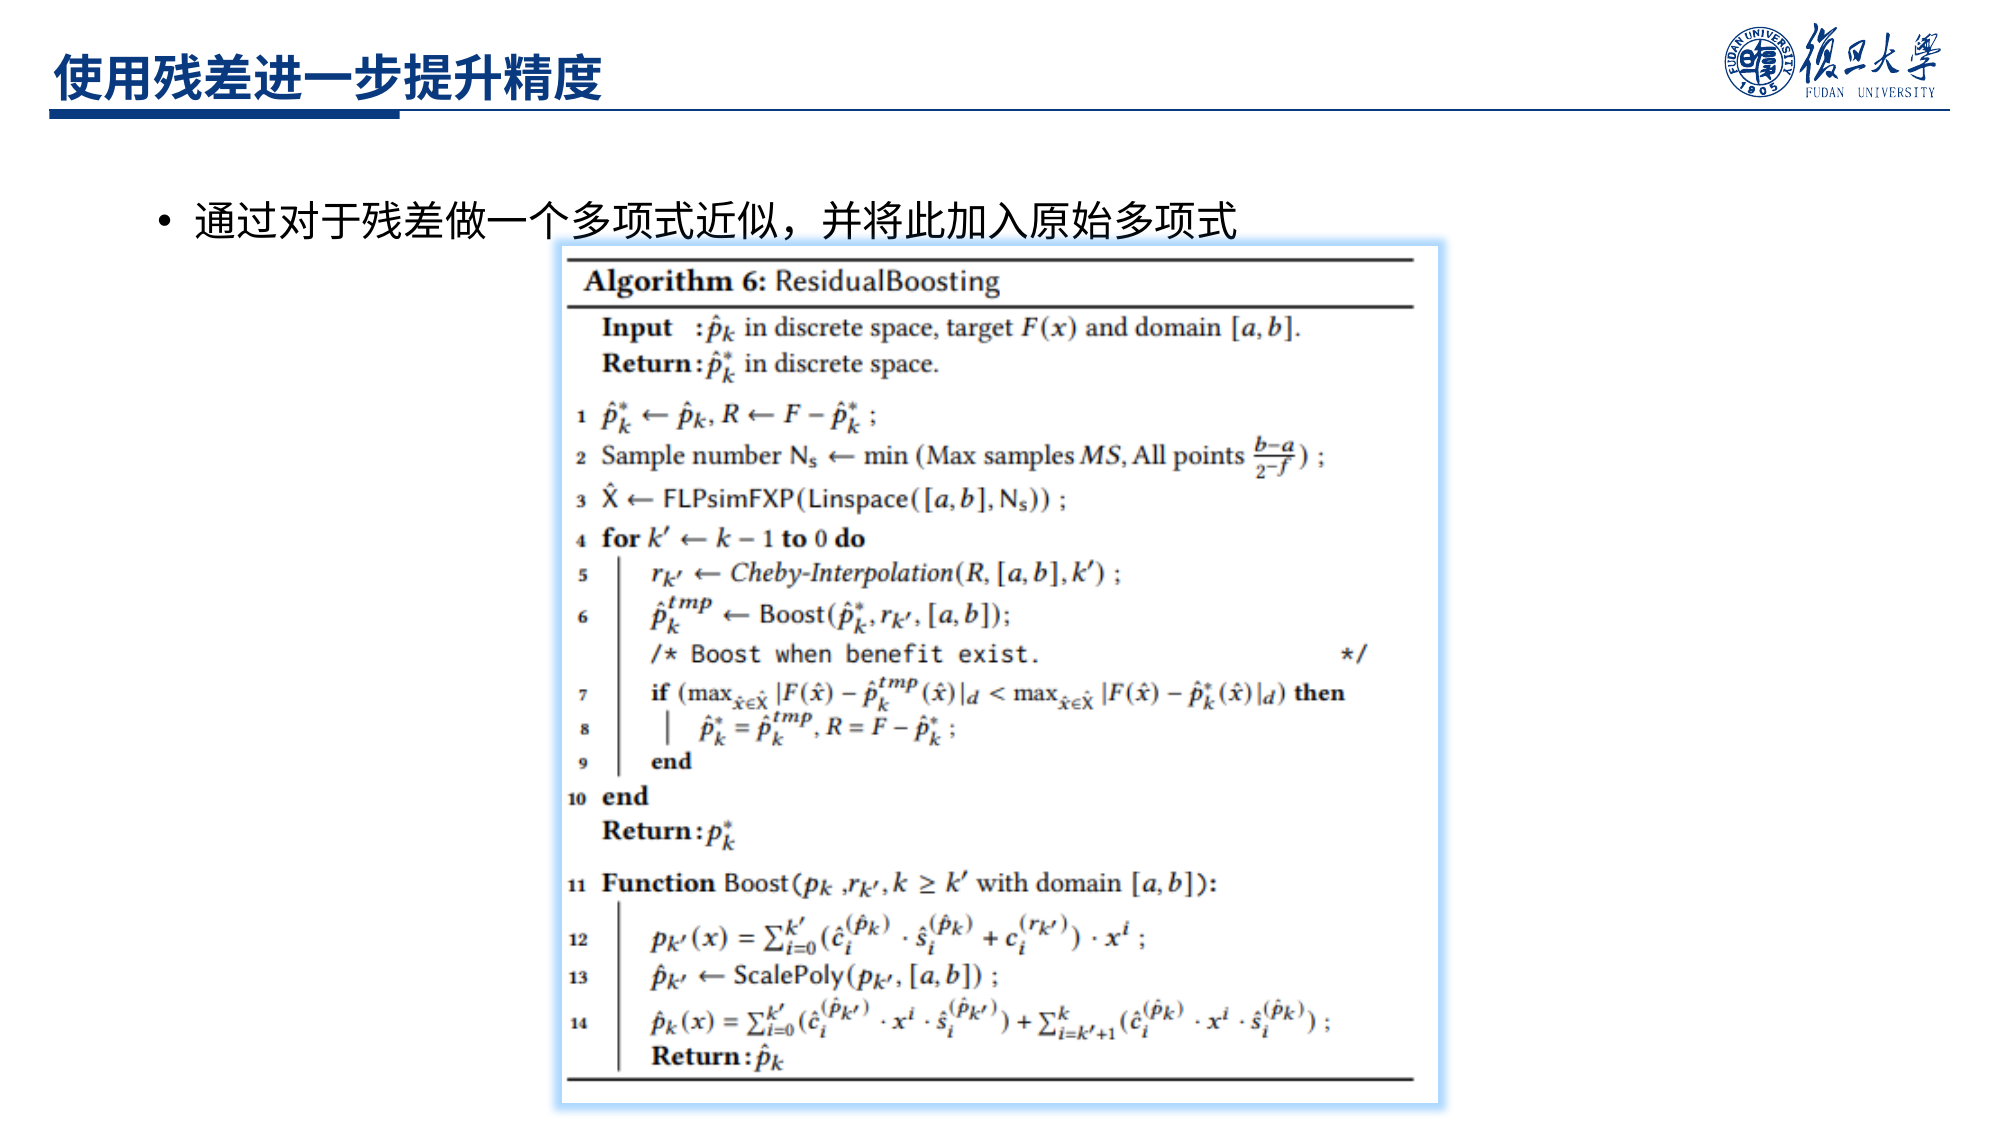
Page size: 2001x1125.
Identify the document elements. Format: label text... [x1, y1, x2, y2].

title 使用残差进一步提升精度 [38, 43, 1436, 117]
list 通过对于残差做一个多项式近似，并将此加入原始多项式 [142, 162, 1724, 274]
picture [562, 246, 1438, 1103]
